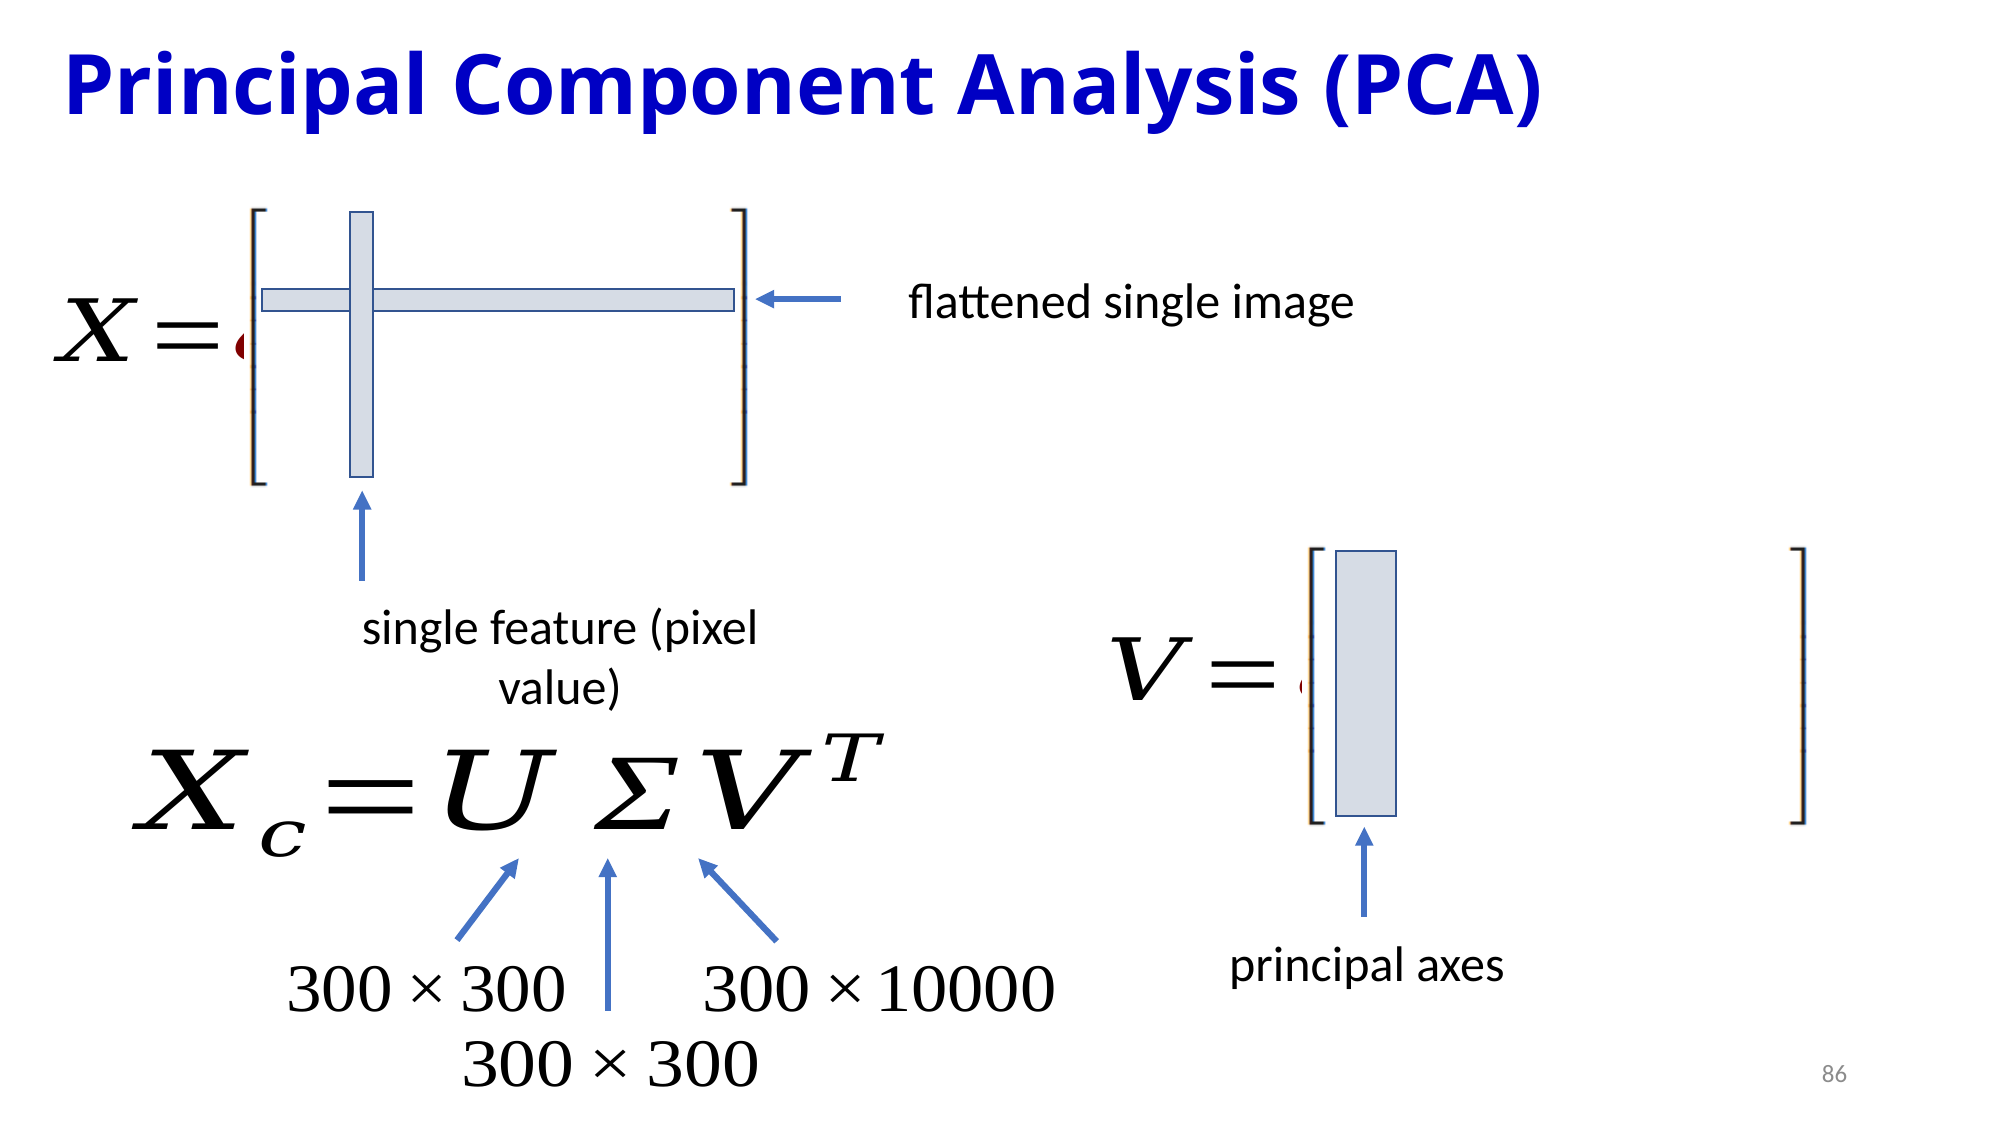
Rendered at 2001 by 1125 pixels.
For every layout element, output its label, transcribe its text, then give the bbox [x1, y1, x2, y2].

title Principal Component Analysis (PCA) [47, 23, 1937, 153]
text_box single feature (pixel value) [279, 587, 841, 723]
text_box principal axes [1173, 923, 1561, 999]
picture [244, 201, 760, 500]
picture [1302, 540, 1819, 840]
slide_number 86 [1412, 1042, 1863, 1103]
text_box flattened single image [851, 261, 1413, 336]
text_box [456, 858, 519, 941]
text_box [698, 858, 777, 942]
